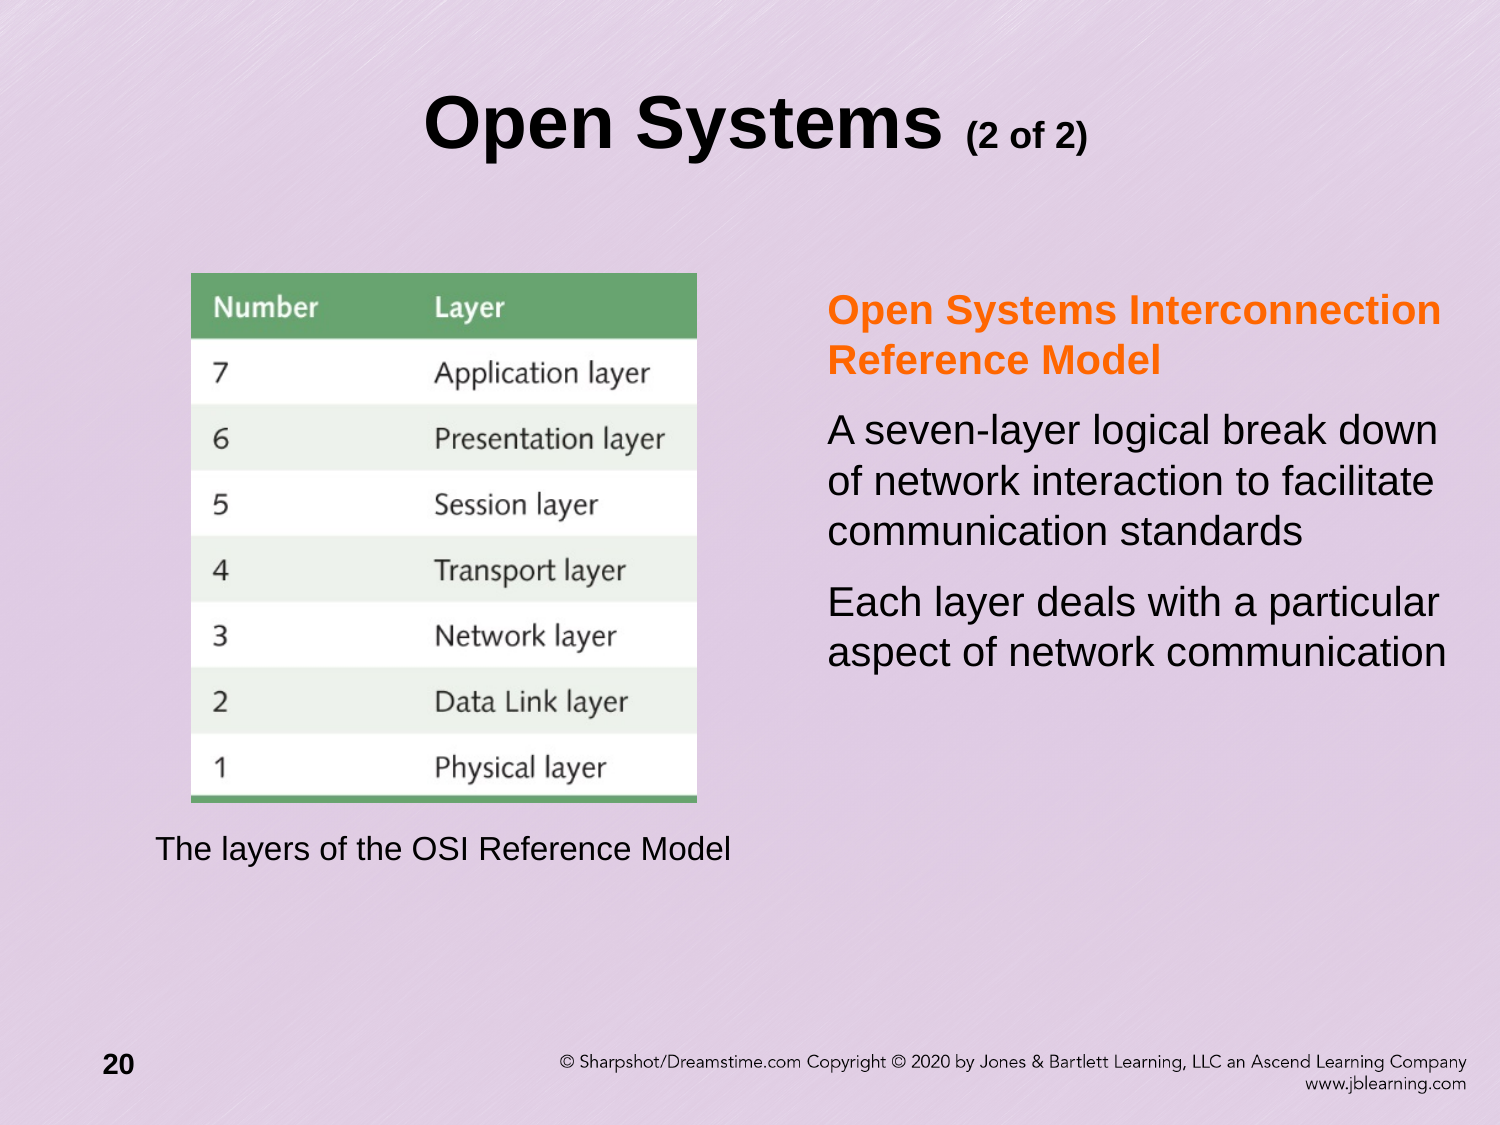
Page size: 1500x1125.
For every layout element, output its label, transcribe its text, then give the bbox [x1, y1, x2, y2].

list Open Systems Interconnection Reference Model A seven-layer logical break down of network interaction to facilitate communication standards Each layer deals with a particular aspect of network communication [812, 275, 1475, 1025]
picture [0, 0, 1500, 1125]
slide_number 20 [87, 1037, 438, 1091]
text_box The layers of the OSI Reference Model [137, 819, 750, 875]
title Open Systems (2 of 2) [137, 24, 1375, 213]
